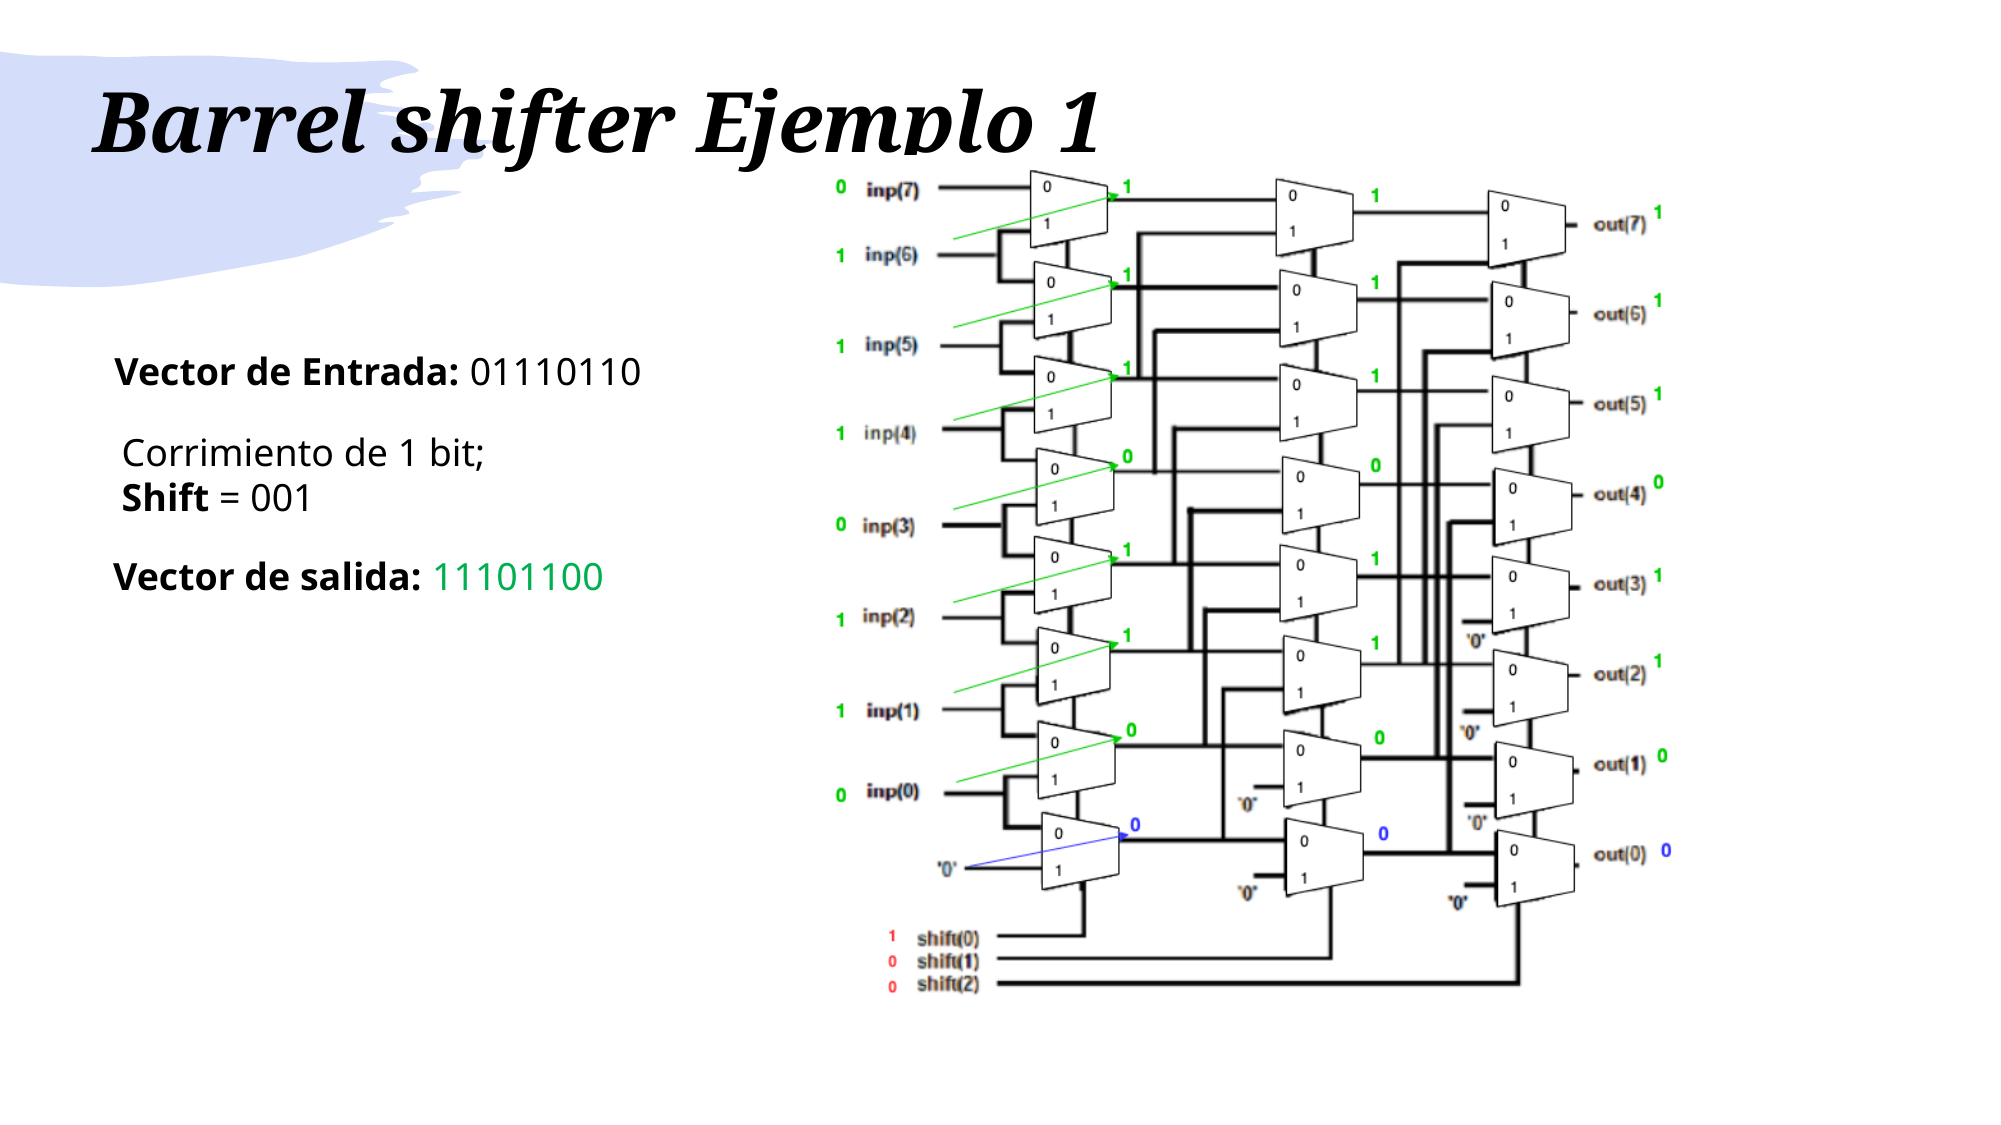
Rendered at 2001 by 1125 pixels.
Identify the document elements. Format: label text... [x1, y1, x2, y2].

title Barrel shifter Ejemplo 1 [78, 59, 1804, 193]
picture [828, 155, 1680, 1027]
text_box Vector de Entrada: 01110110 [99, 340, 657, 401]
text_box Vector de salida: 11101100 [98, 545, 619, 606]
text_box Corrimiento de 1 bit; Shift = 001 [106, 421, 511, 527]
